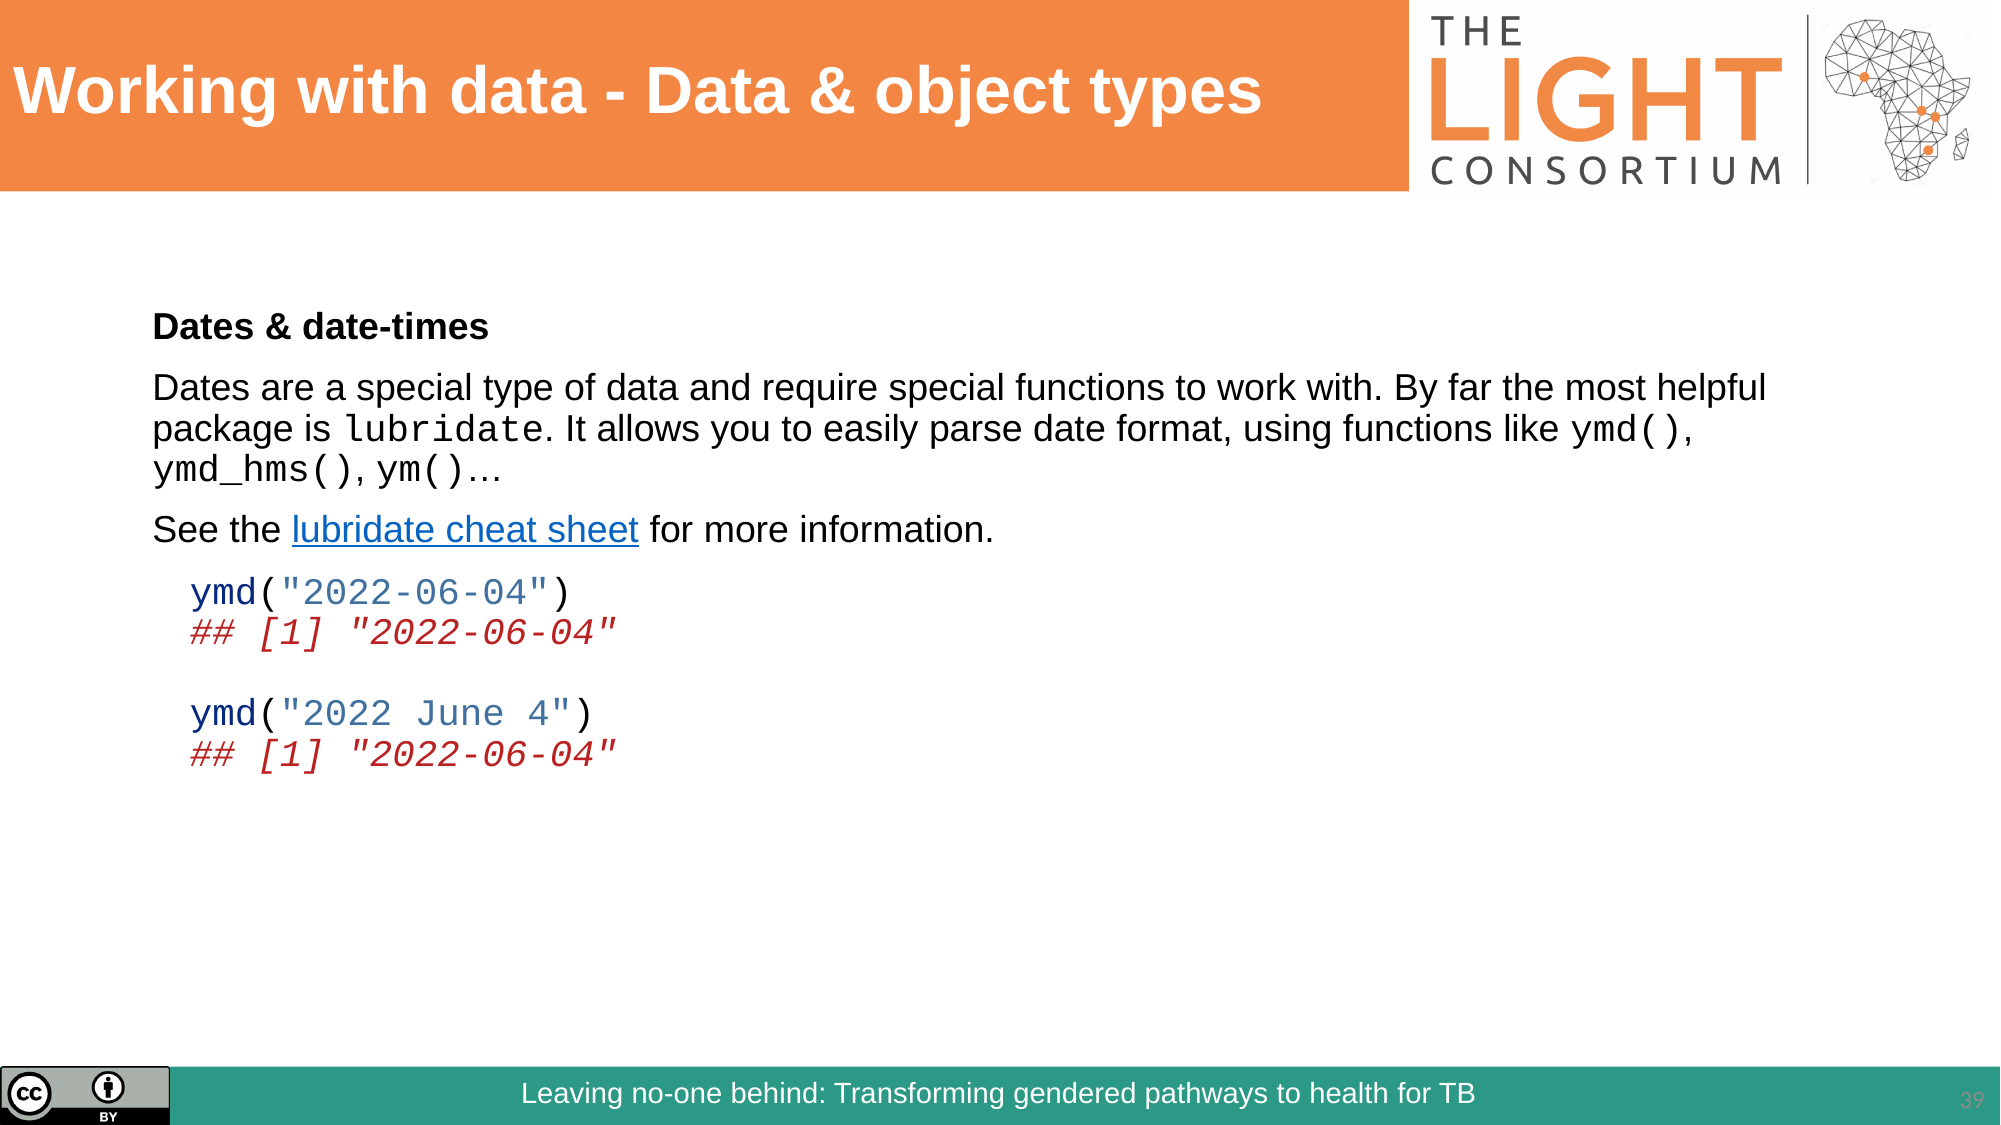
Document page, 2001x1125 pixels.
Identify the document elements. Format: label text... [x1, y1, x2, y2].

list Dates & date-times Dates are a special type of data and require special functions to work with. By far the most helpful package is lubridate. It allows you to easily parse date format, using functions like ymd(), ymd_hms(), ym()… See the lubridate cheat sheet for more information. ymd("2022-06-04") ## [1] "2022-06-04" ymd("2022 June 4") ## [1] "2022-06-04" [137, 299, 1863, 1066]
slide_number ‹#› [1550, 1073, 2000, 1125]
picture [1409, 0, 1989, 201]
picture [0, 1066, 170, 1125]
title Working with data - Data & object types [0, 0, 1410, 192]
